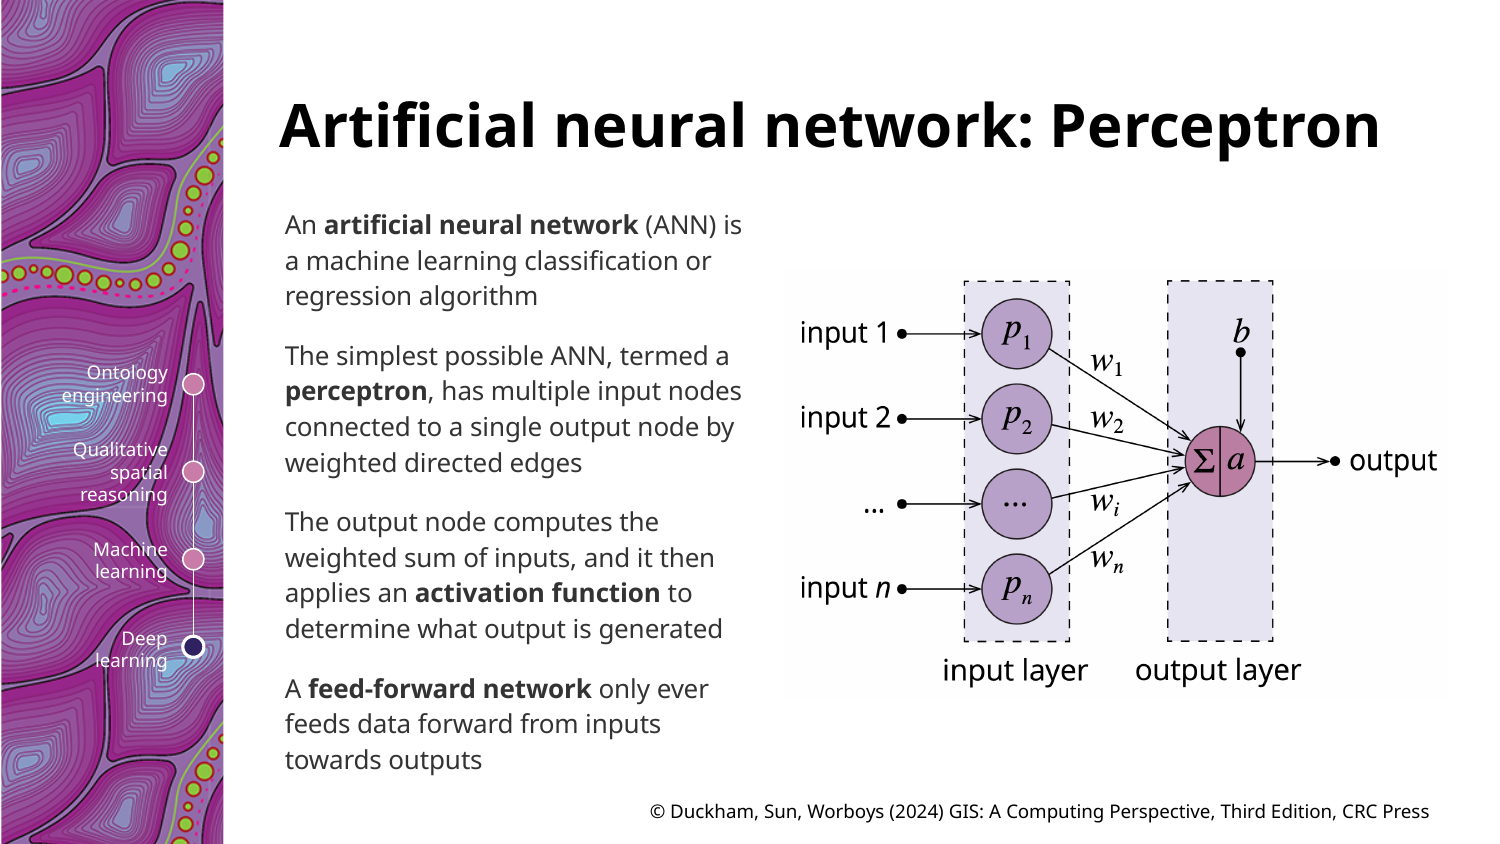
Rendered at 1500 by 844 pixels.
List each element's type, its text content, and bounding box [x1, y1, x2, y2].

picture [1, 0, 224, 844]
text_box [182, 636, 204, 658]
picture [783, 267, 1450, 699]
list An artificial neural network (ANN) is a machine learning classification or regression algorithm The simplest possible ANN, termed a perceptron, has multiple input nodes connected to a single output node by weighted directed edges The output node computes the weighted sum of inputs, and it then applies an activation function to determine what output is generated A feed-forward network only ever feeds data forward from inputs towards outputs [269, 189, 773, 793]
title Artificial neural network: Perceptron [264, 72, 1449, 176]
